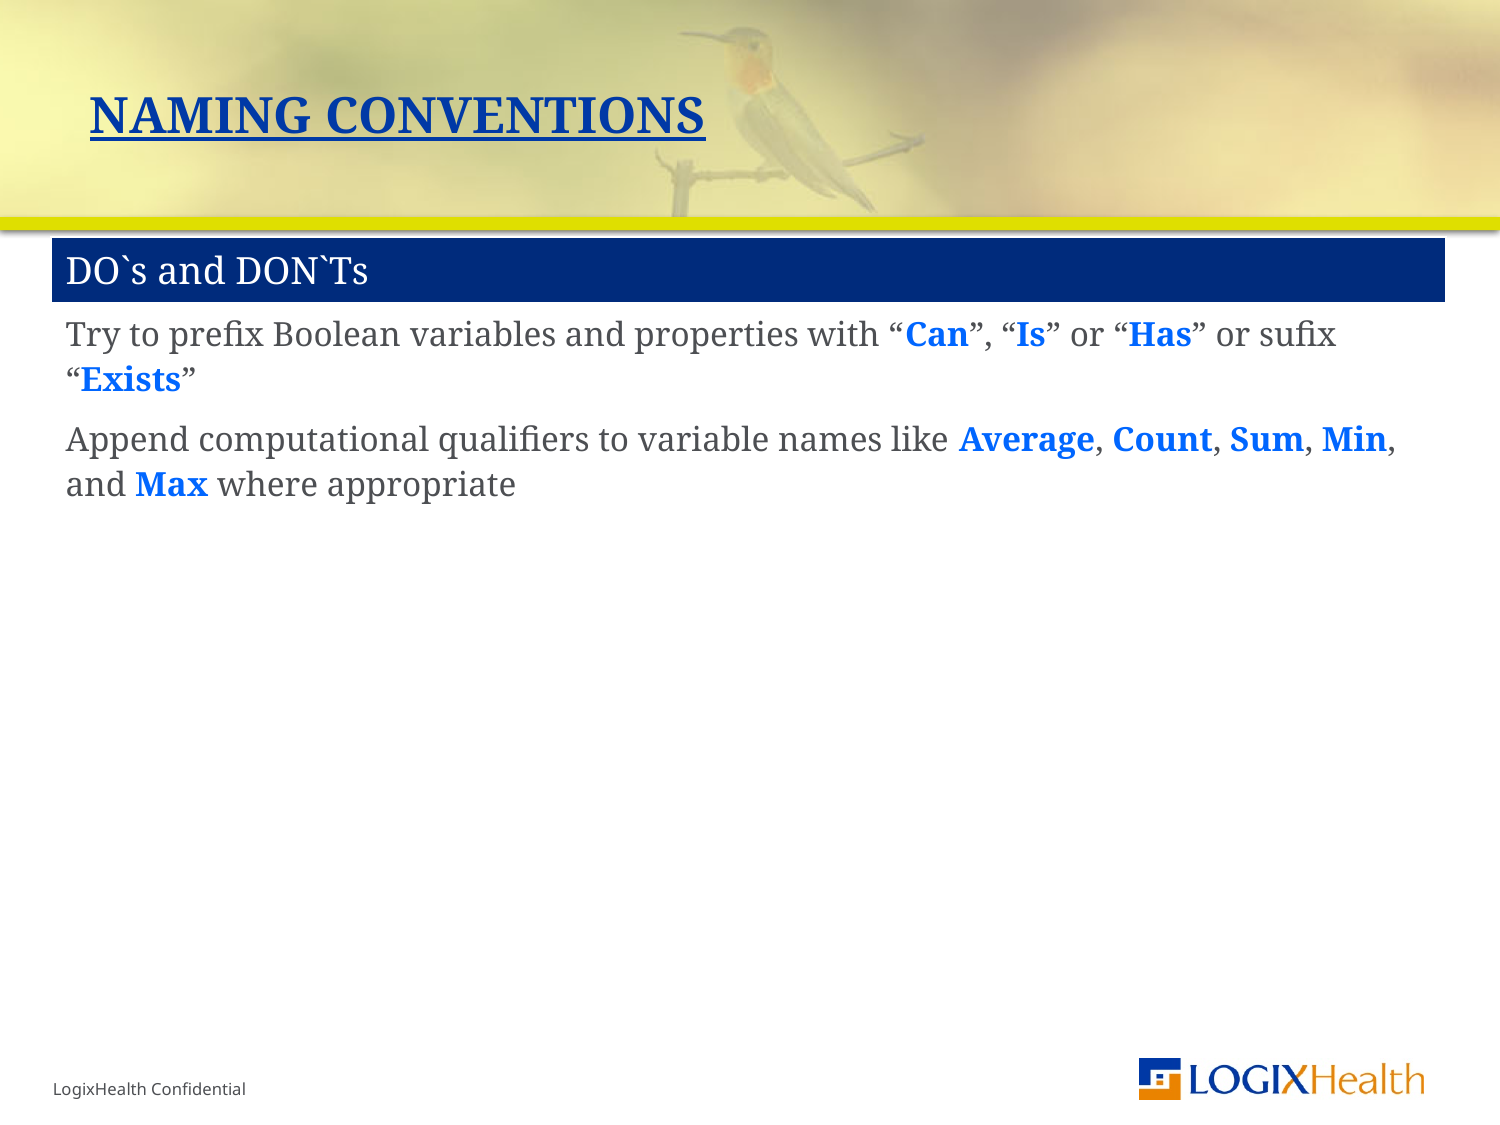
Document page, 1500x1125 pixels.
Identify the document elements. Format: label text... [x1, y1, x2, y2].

table_cell Append computational qualifiers to variable names like Average, Count, Sum, Min, and Max where appropriate [52, 410, 1445, 513]
table_cell Try to prefix Boolean variables and properties with “Can”, “Is” or “Has” or sufix “Exists” [52, 304, 1445, 408]
picture [1139, 1058, 1424, 1100]
table_header DO`s and DON`Ts [52, 238, 1445, 302]
title Naming Conventions [75, 75, 1424, 147]
picture [0, 0, 1500, 217]
